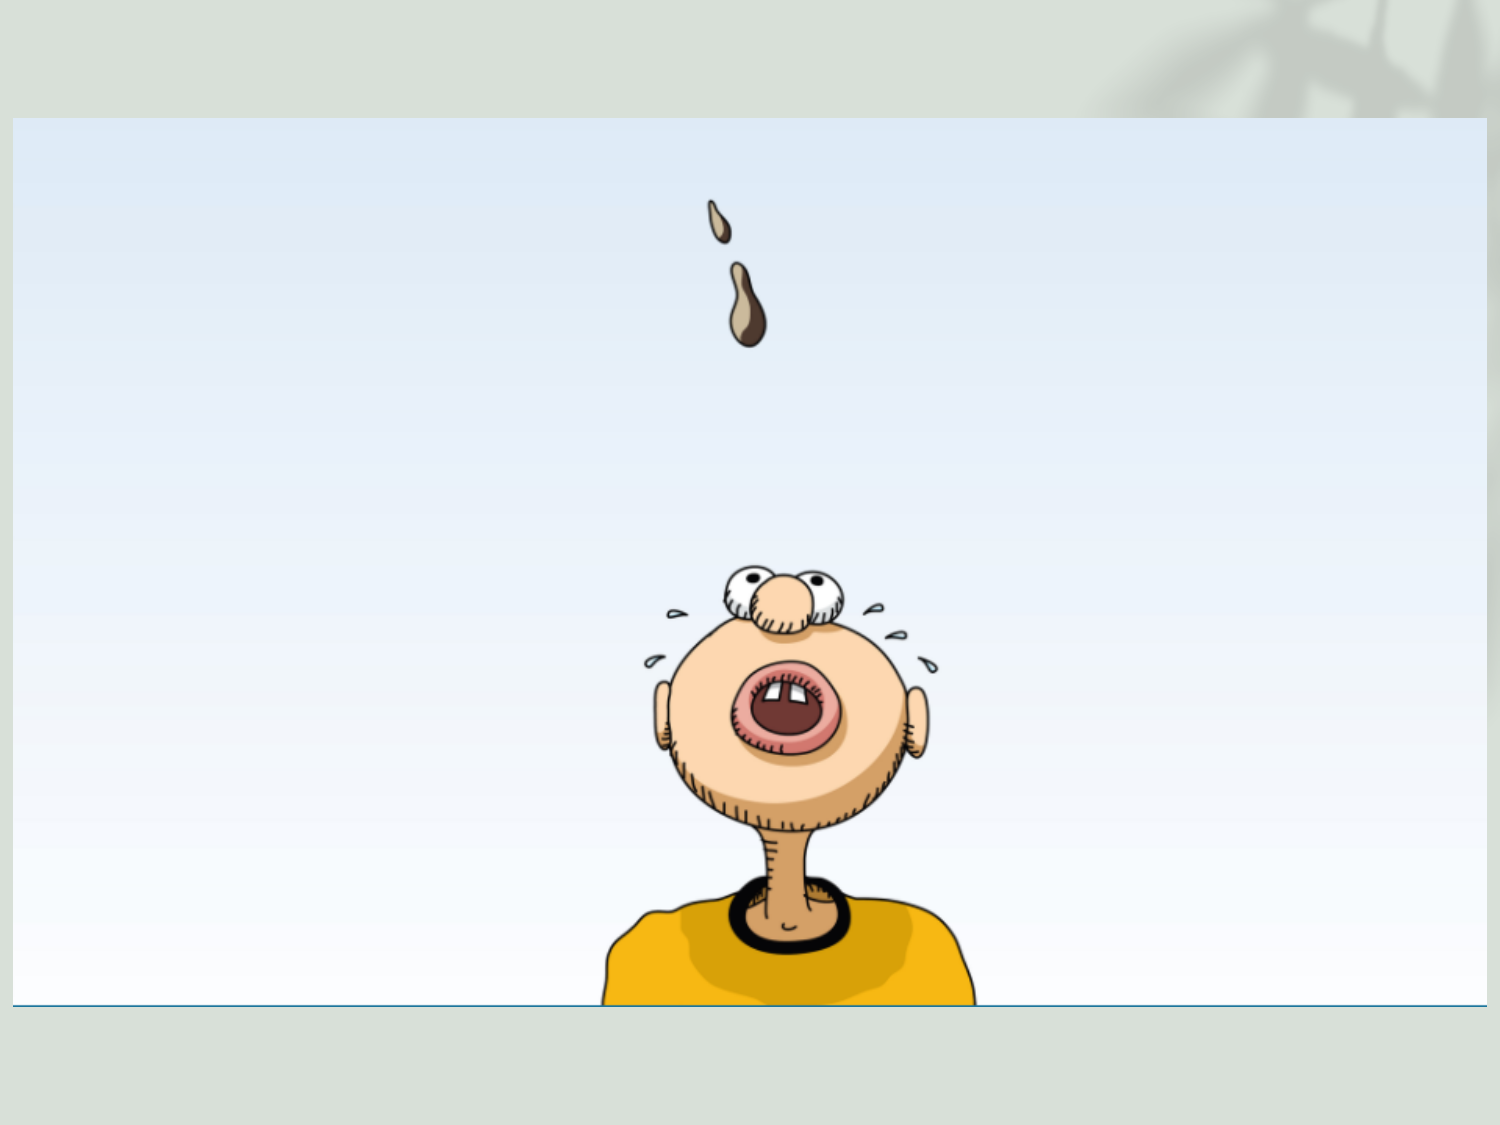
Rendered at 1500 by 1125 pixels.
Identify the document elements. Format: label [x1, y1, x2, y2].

picture [13, 118, 1487, 1007]
